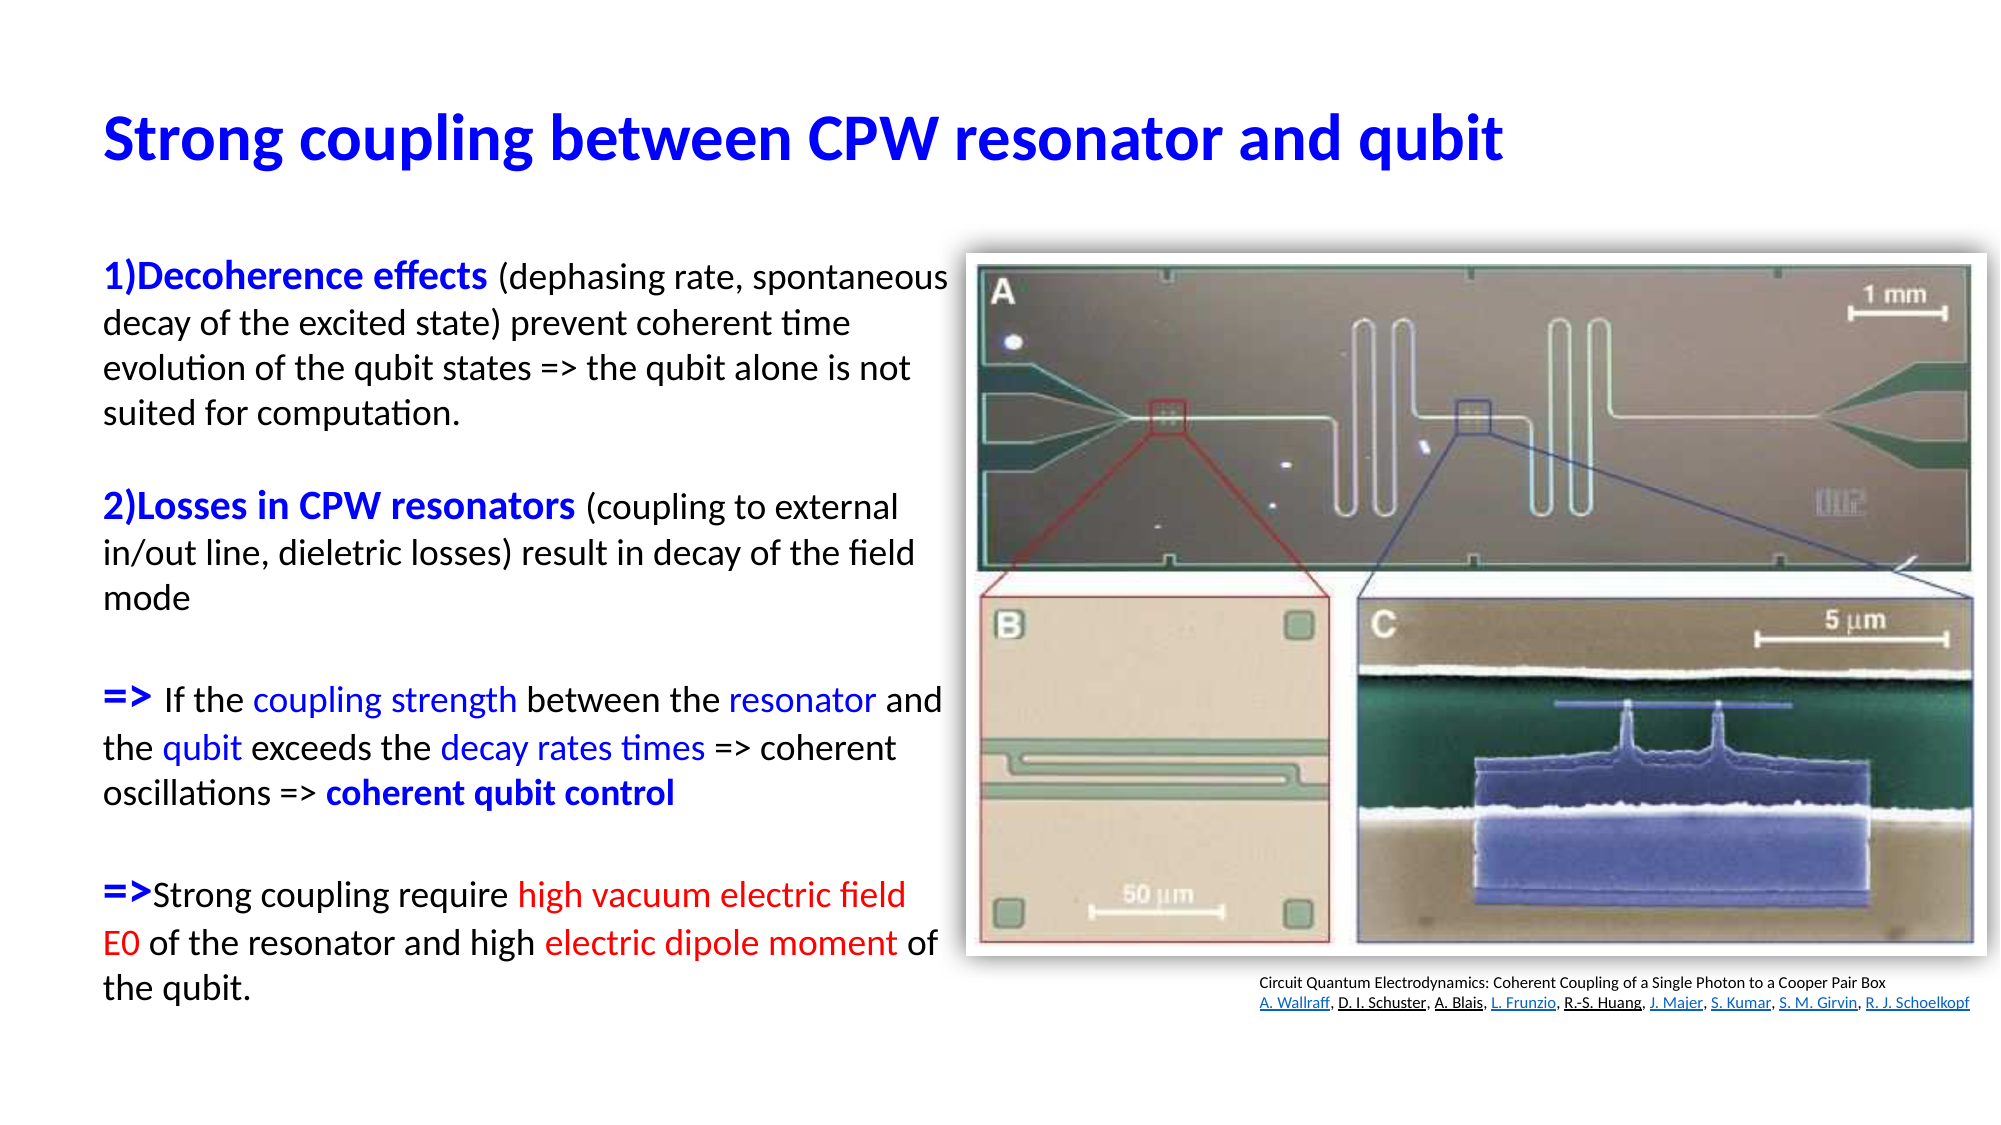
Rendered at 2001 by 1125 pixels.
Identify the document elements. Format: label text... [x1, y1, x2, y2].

text_box Circuit Quantum Electrodynamics: Coherent Coupling of a Single Photon to a Cooper Pair Box A. Wallraff, D. I. Schuster, A. Blais, L. Frunzio, R.-S. Huang, J. Majer, S. Kumar, S. M. Girvin, R. J. Schoelkopf [1244, 964, 2000, 1019]
text_box Strong coupling between CPW resonator and qubit [88, 86, 1616, 182]
picture [965, 253, 1987, 957]
text_box 1)Decoherence effects (dephasing rate, spontaneous decay of the excited state) prevent coherent time evolution of the qubit states => the qubit alone is not suited for computation. 2)Losses in CPW resonators (coupling to external in/out line, dieletric losses) result in decay of the field mode => If the coupling strength between the resonator and the qubit exceeds the decay rates times => coherent oscillations => coherent qubit control =>Strong coupling require high vacuum electric field E0 of the resonator and high electric dipole moment of the qubit. [87, 240, 967, 1125]
